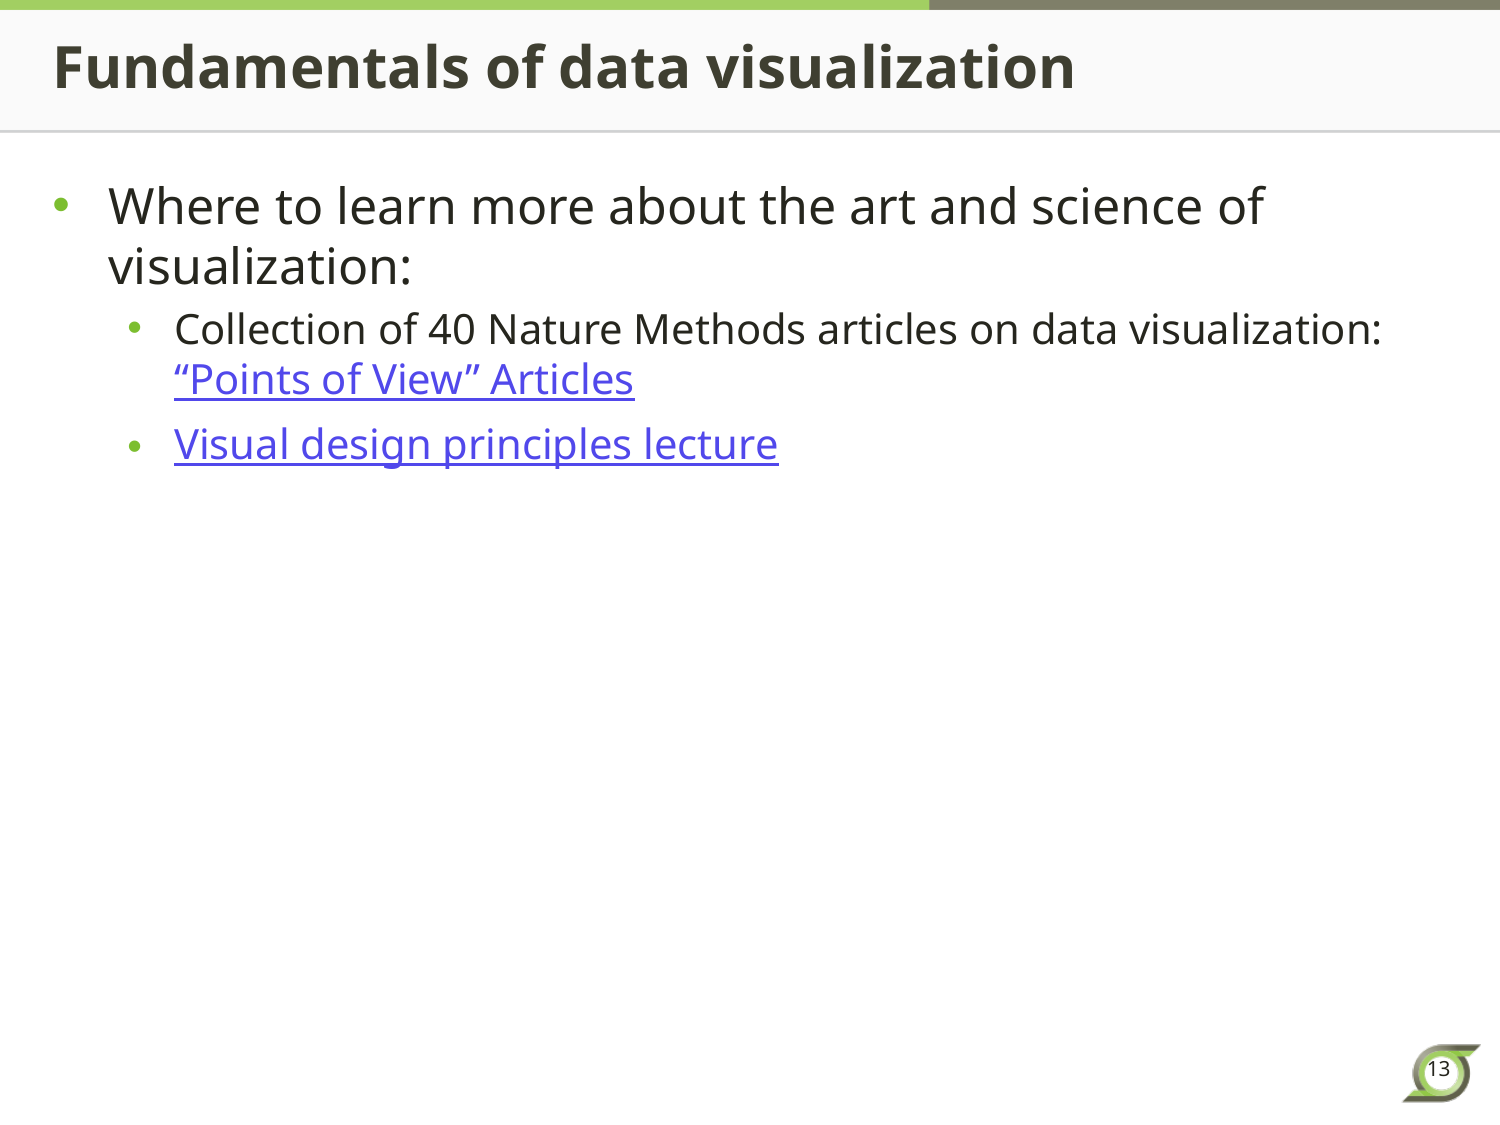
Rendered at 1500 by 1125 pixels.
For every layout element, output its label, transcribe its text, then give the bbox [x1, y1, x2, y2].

title Fundamentals of data visualization [37, 18, 1454, 112]
list Where to learn more about the art and science of visualization: Collection of 40 Nature Methods articles on data visualization: “Points of View” Articles Visual design principles lecture [37, 166, 1454, 1007]
